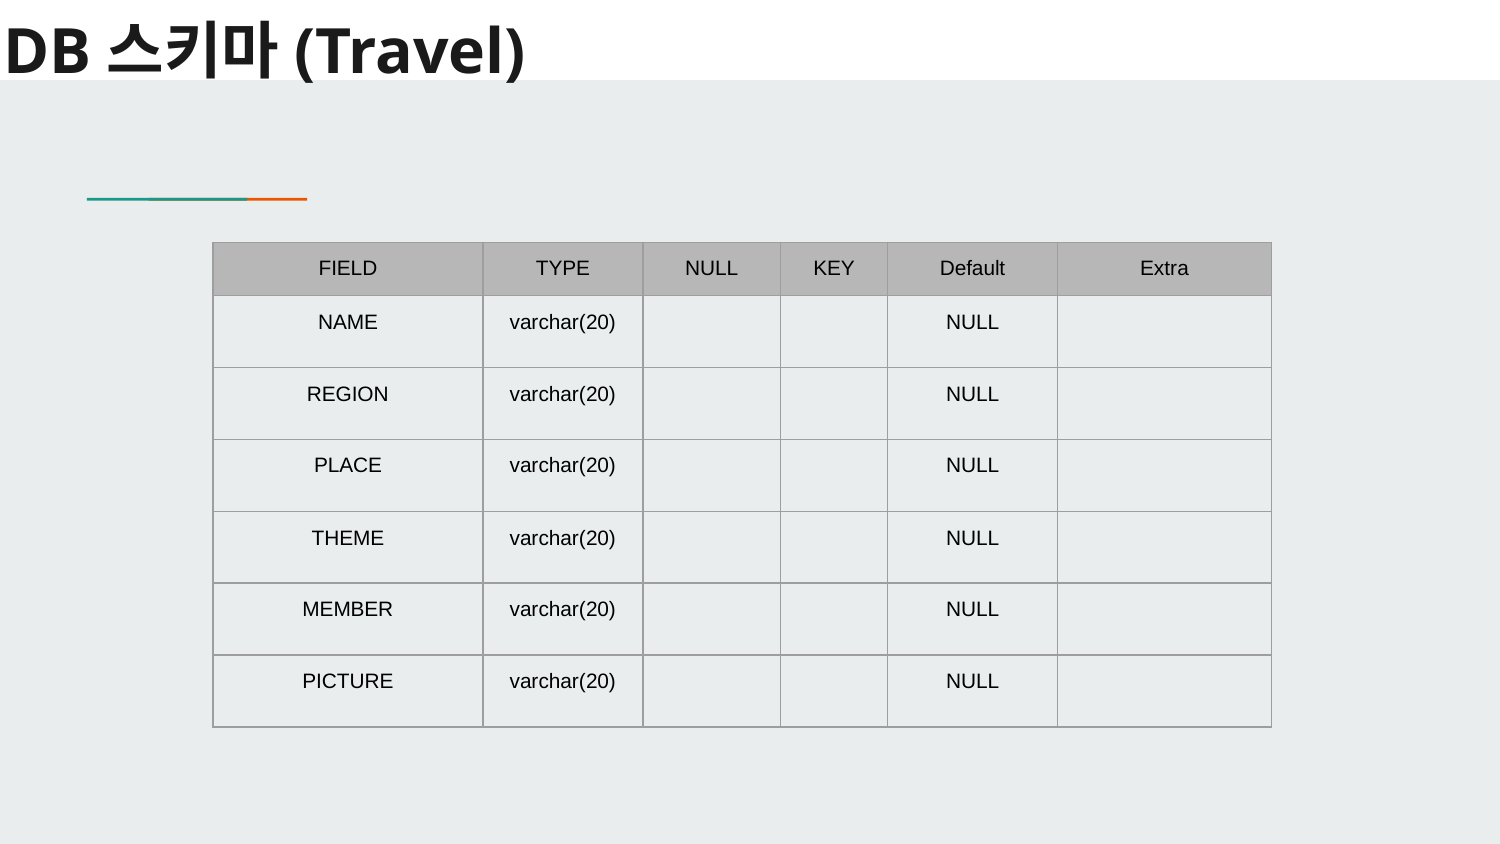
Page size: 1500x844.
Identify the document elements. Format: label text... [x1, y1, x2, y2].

table_cell NULL [888, 584, 1057, 654]
table_cell [781, 296, 887, 367]
table_cell [644, 584, 780, 654]
table_cell NULL [888, 440, 1057, 511]
table_cell varchar(20) [484, 512, 642, 582]
table_cell [1058, 296, 1271, 367]
title DB스키마(Travel) [0, 0, 560, 102]
table_header NULL [644, 243, 780, 295]
table_cell [1058, 368, 1271, 439]
table_header Default [888, 243, 1057, 295]
table_cell MEMBER [214, 584, 482, 654]
table_cell [1058, 656, 1271, 726]
table_cell PICTURE [214, 656, 482, 726]
table_header TYPE [484, 243, 642, 295]
table_cell [644, 512, 780, 582]
table_cell varchar(20) [484, 584, 642, 654]
table_cell [644, 296, 780, 367]
table_cell varchar(20) [484, 368, 642, 439]
table_cell [1058, 440, 1271, 511]
table_cell [1058, 512, 1271, 582]
table_cell [644, 440, 780, 511]
table_cell NULL [888, 512, 1057, 582]
table_cell PLACE [214, 440, 482, 511]
table_cell varchar(20) [484, 296, 642, 367]
table_header Extra [1058, 243, 1271, 295]
table_cell [781, 368, 887, 439]
table_cell [1058, 584, 1271, 654]
table_cell [781, 512, 887, 582]
table_cell [644, 656, 780, 726]
table_cell varchar(20) [484, 656, 642, 726]
table_cell NULL [888, 296, 1057, 367]
table_cell [781, 656, 887, 726]
table_header KEY [781, 243, 887, 295]
table_cell REGION [214, 368, 482, 439]
table_cell [781, 584, 887, 654]
table_cell varchar(20) [484, 440, 642, 511]
table_cell NAME [214, 296, 482, 367]
table_header FIELD [214, 243, 482, 295]
table_cell [781, 440, 887, 511]
table_cell NULL [888, 656, 1057, 726]
table_cell THEME [214, 512, 482, 582]
table_cell [644, 368, 780, 439]
table_cell NULL [888, 368, 1057, 439]
